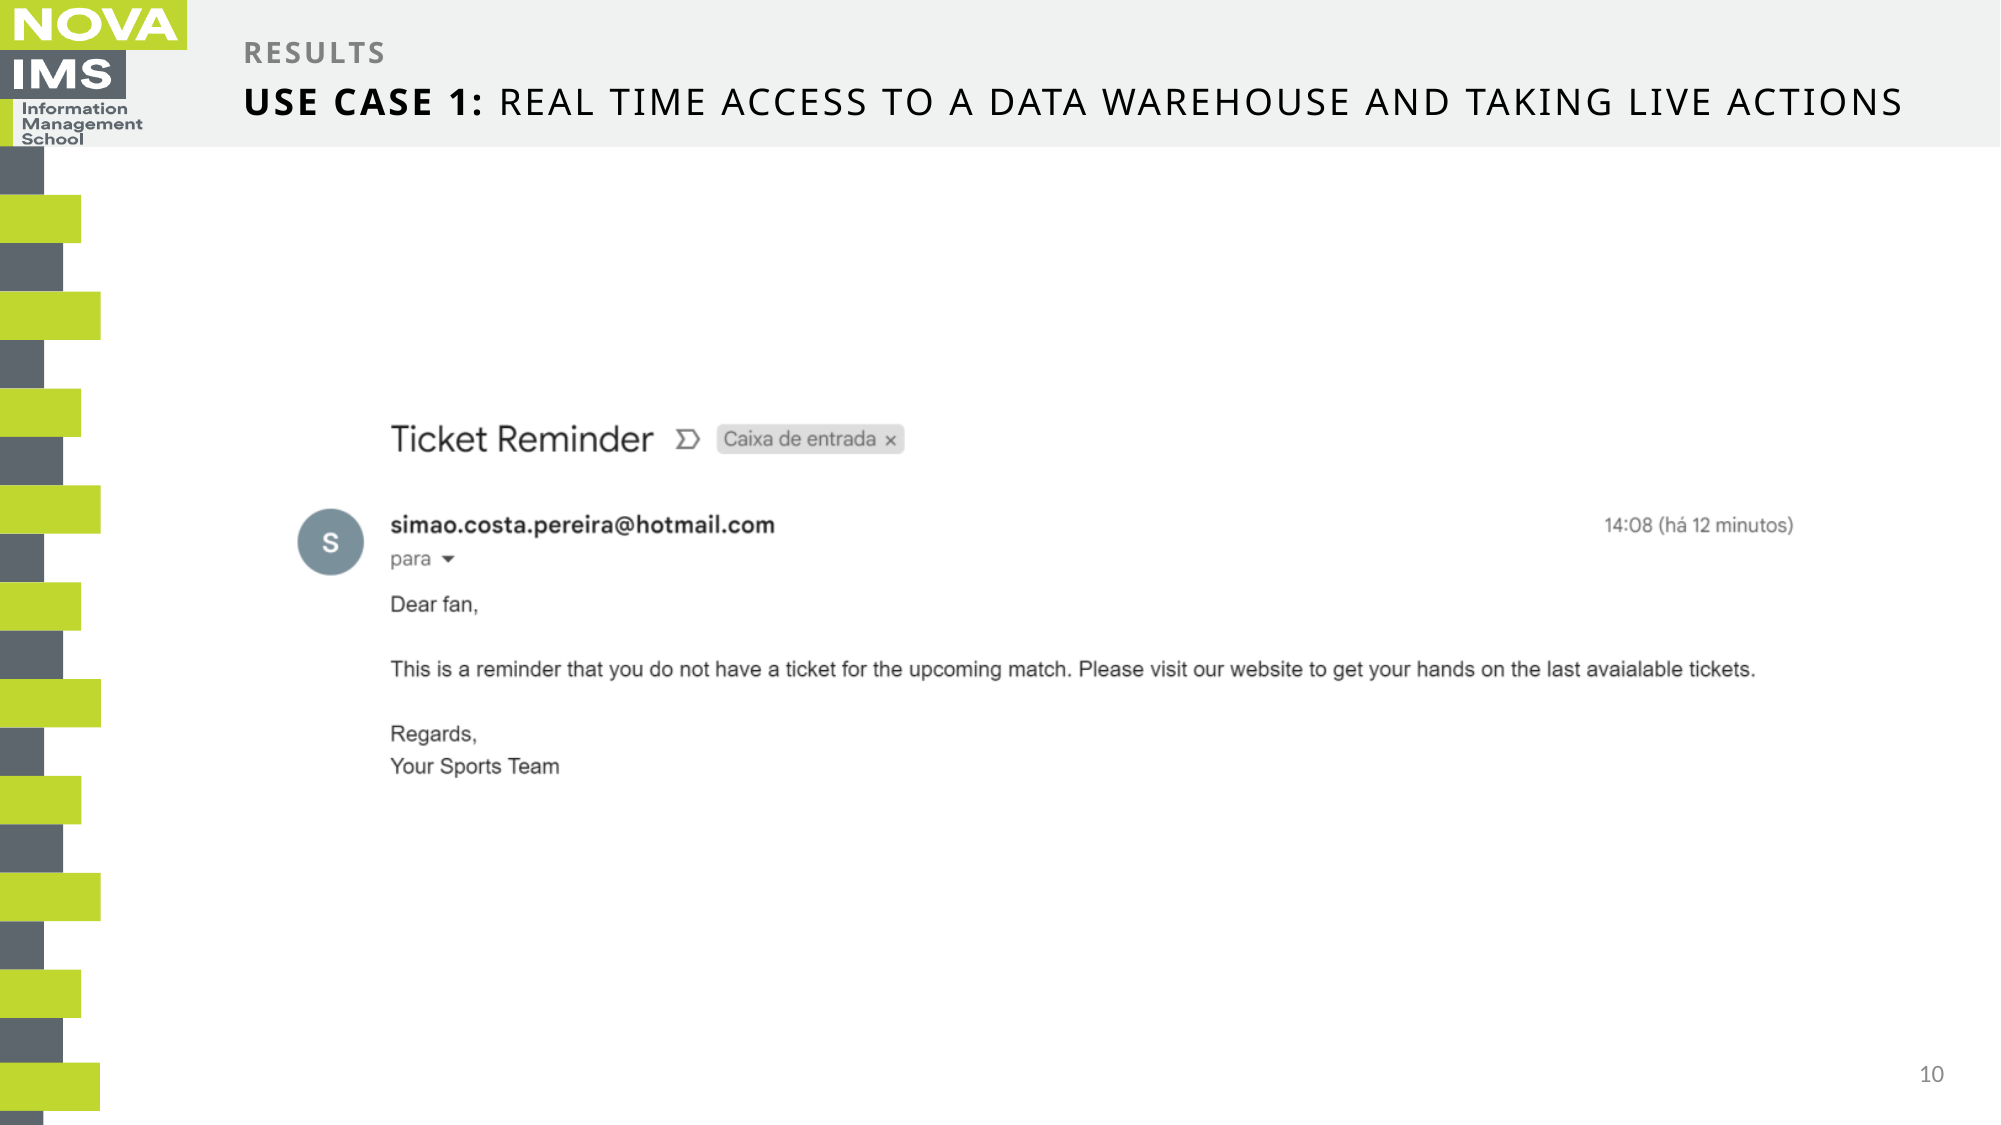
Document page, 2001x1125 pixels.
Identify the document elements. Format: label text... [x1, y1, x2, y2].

text_box RESULTS USE CASE 1: REAL TIME ACCESS TO A DATA WAREHOUSE AND TAKING LIVE ACTIONS [228, 2, 1960, 148]
slide_number 10 [1509, 1042, 1960, 1103]
picture [273, 391, 1822, 860]
